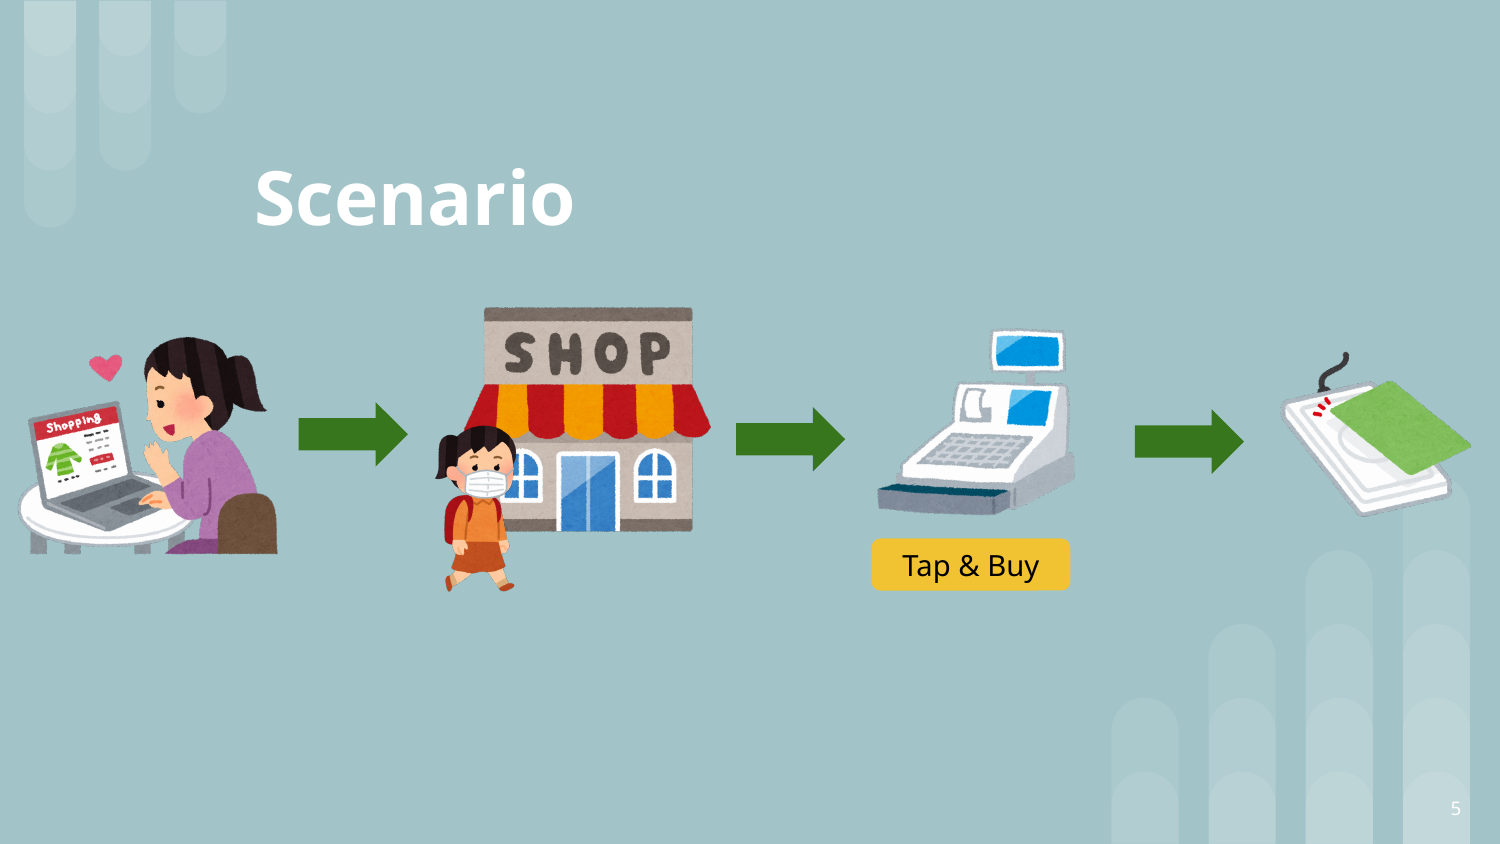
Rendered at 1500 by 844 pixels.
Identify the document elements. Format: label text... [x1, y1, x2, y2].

picture [1269, 338, 1486, 556]
slide_number ‹#› [1386, 777, 1477, 842]
text_box [298, 402, 408, 467]
text_box Tap & Buy [871, 539, 1071, 591]
text_box [736, 406, 846, 472]
title Scenario [239, 41, 1201, 349]
picture [9, 315, 288, 579]
picture [866, 313, 1083, 531]
text_box [1134, 409, 1244, 474]
picture [424, 290, 720, 598]
